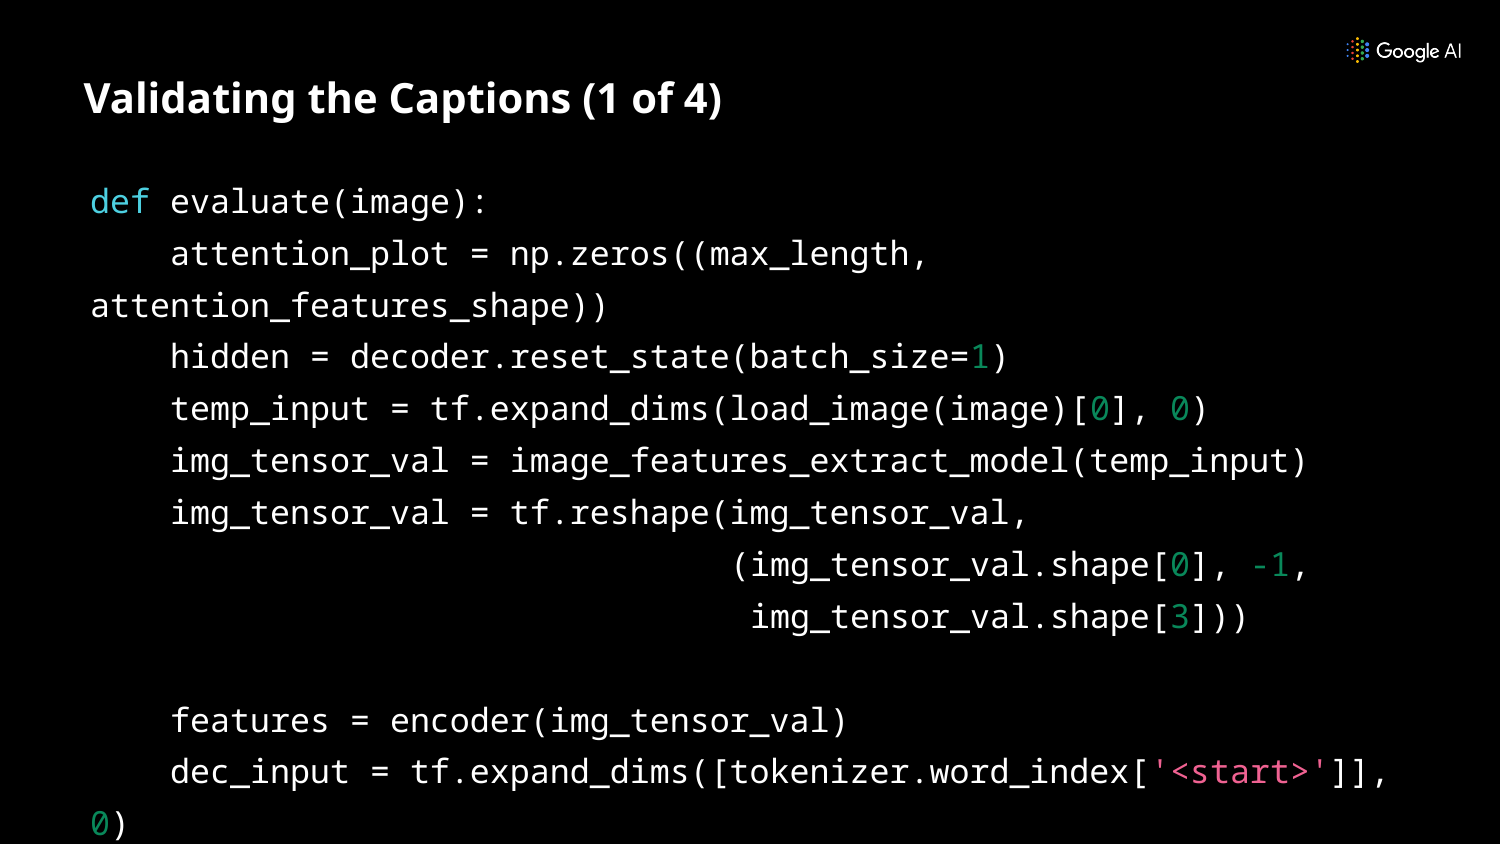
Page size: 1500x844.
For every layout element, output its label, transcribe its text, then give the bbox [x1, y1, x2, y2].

picture [1335, 21, 1472, 70]
text_box def evaluate(image): attention_plot = np.zeros((max_length, attention_features_shape)) hidden = decoder.reset_state(batch_size=1) temp_input = tf.expand_dims(load_image(image)[0], 0) img_tensor_val = image_features_extract_model(temp_input) img_tensor_val = tf.reshape(img_tensor_val, (img_tensor_val.shape[0], -1, img_tensor_val.shape[3])) features = encoder(img_tensor_val) dec_input = tf.expand_dims([tokenizer.word_index['<start>']], 0) result = [] [75, 153, 1454, 774]
title Validating the Captions (1 of 4) [68, 56, 1368, 138]
